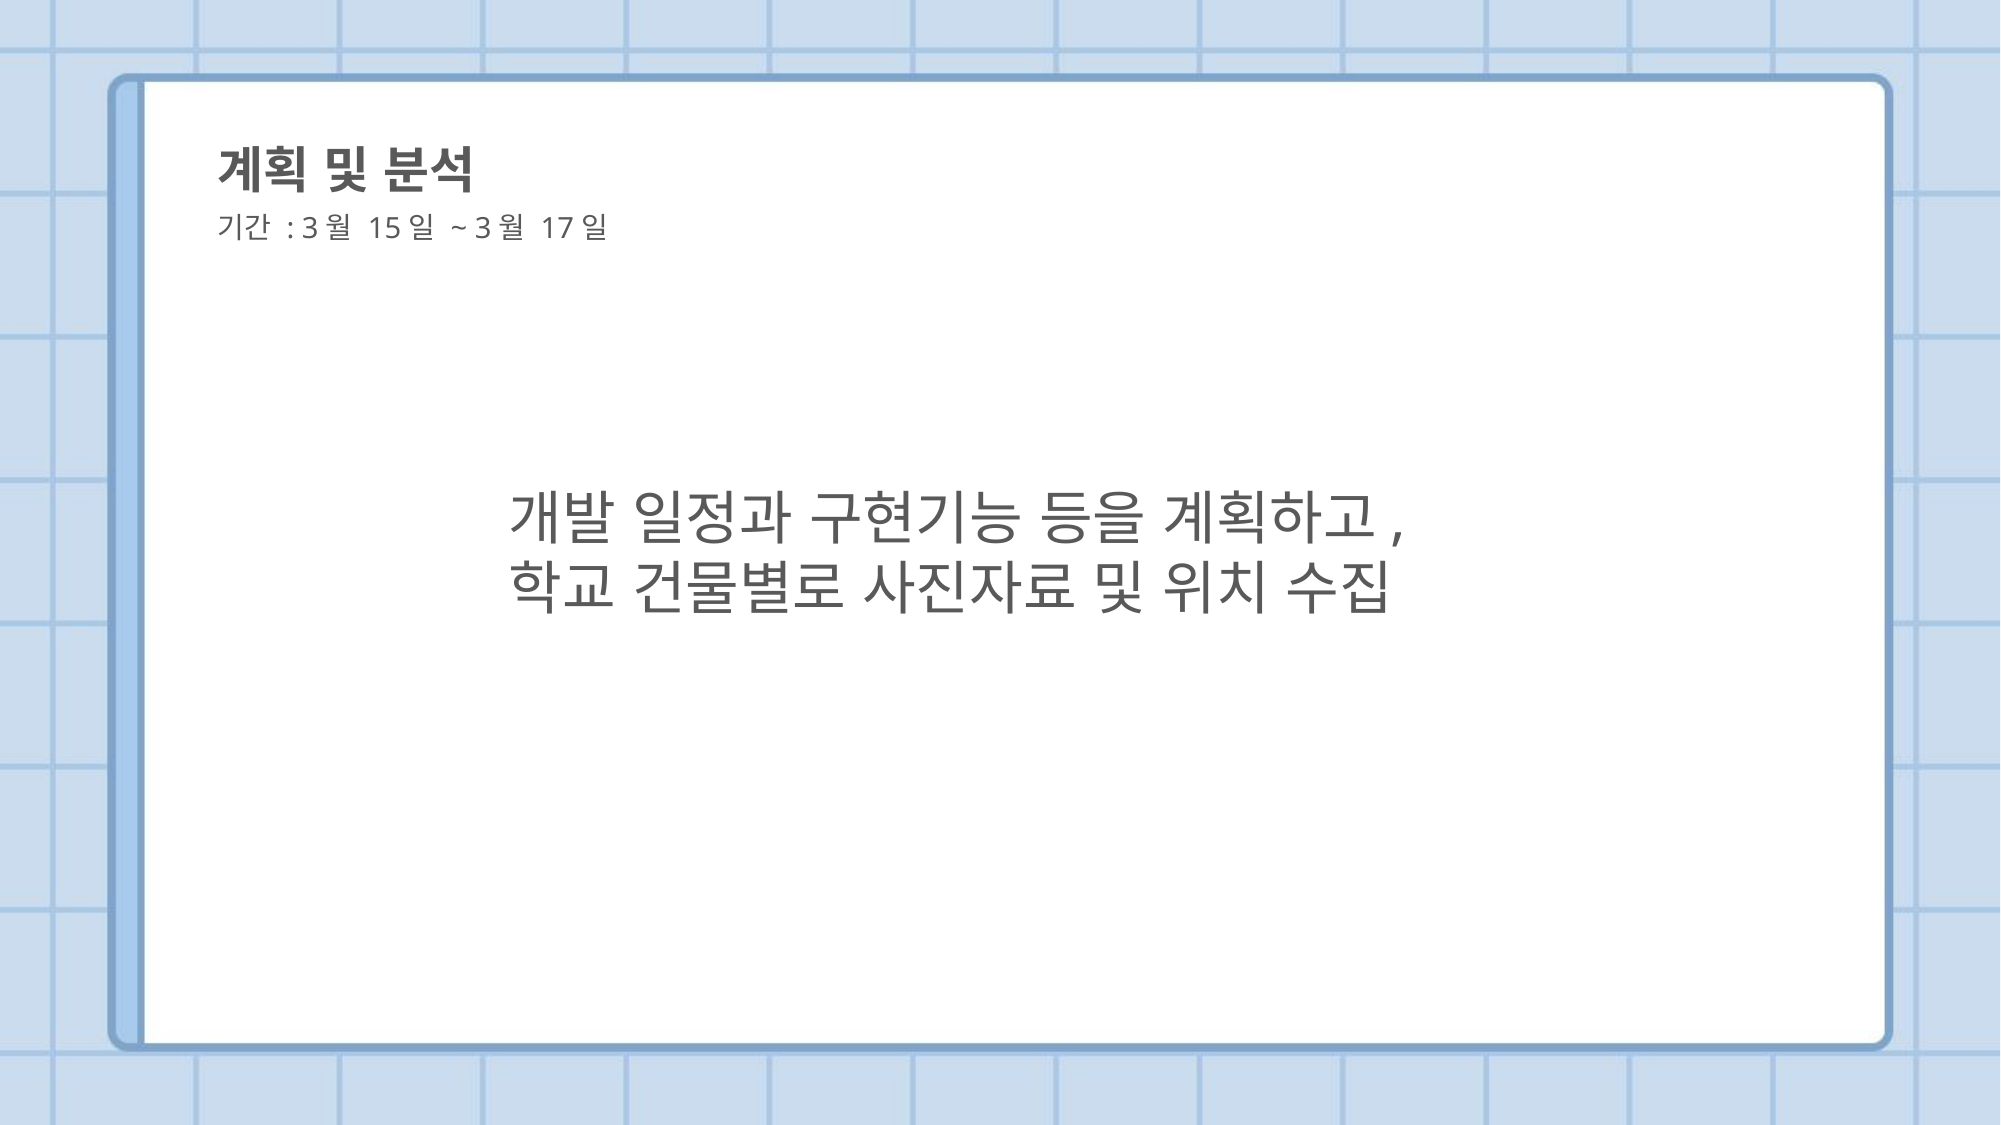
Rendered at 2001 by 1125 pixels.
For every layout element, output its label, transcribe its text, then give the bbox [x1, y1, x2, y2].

text_box 개발 일정과 구현기능 등을 계획하고, 학교 건물별로 사진자료 및 위치 수집 [493, 473, 1586, 629]
picture [0, 0, 2001, 1125]
text_box 계획 및 분석 [202, 130, 832, 206]
text_box 기간 : 3월 15일 ~ 3월 17일 [202, 201, 786, 252]
